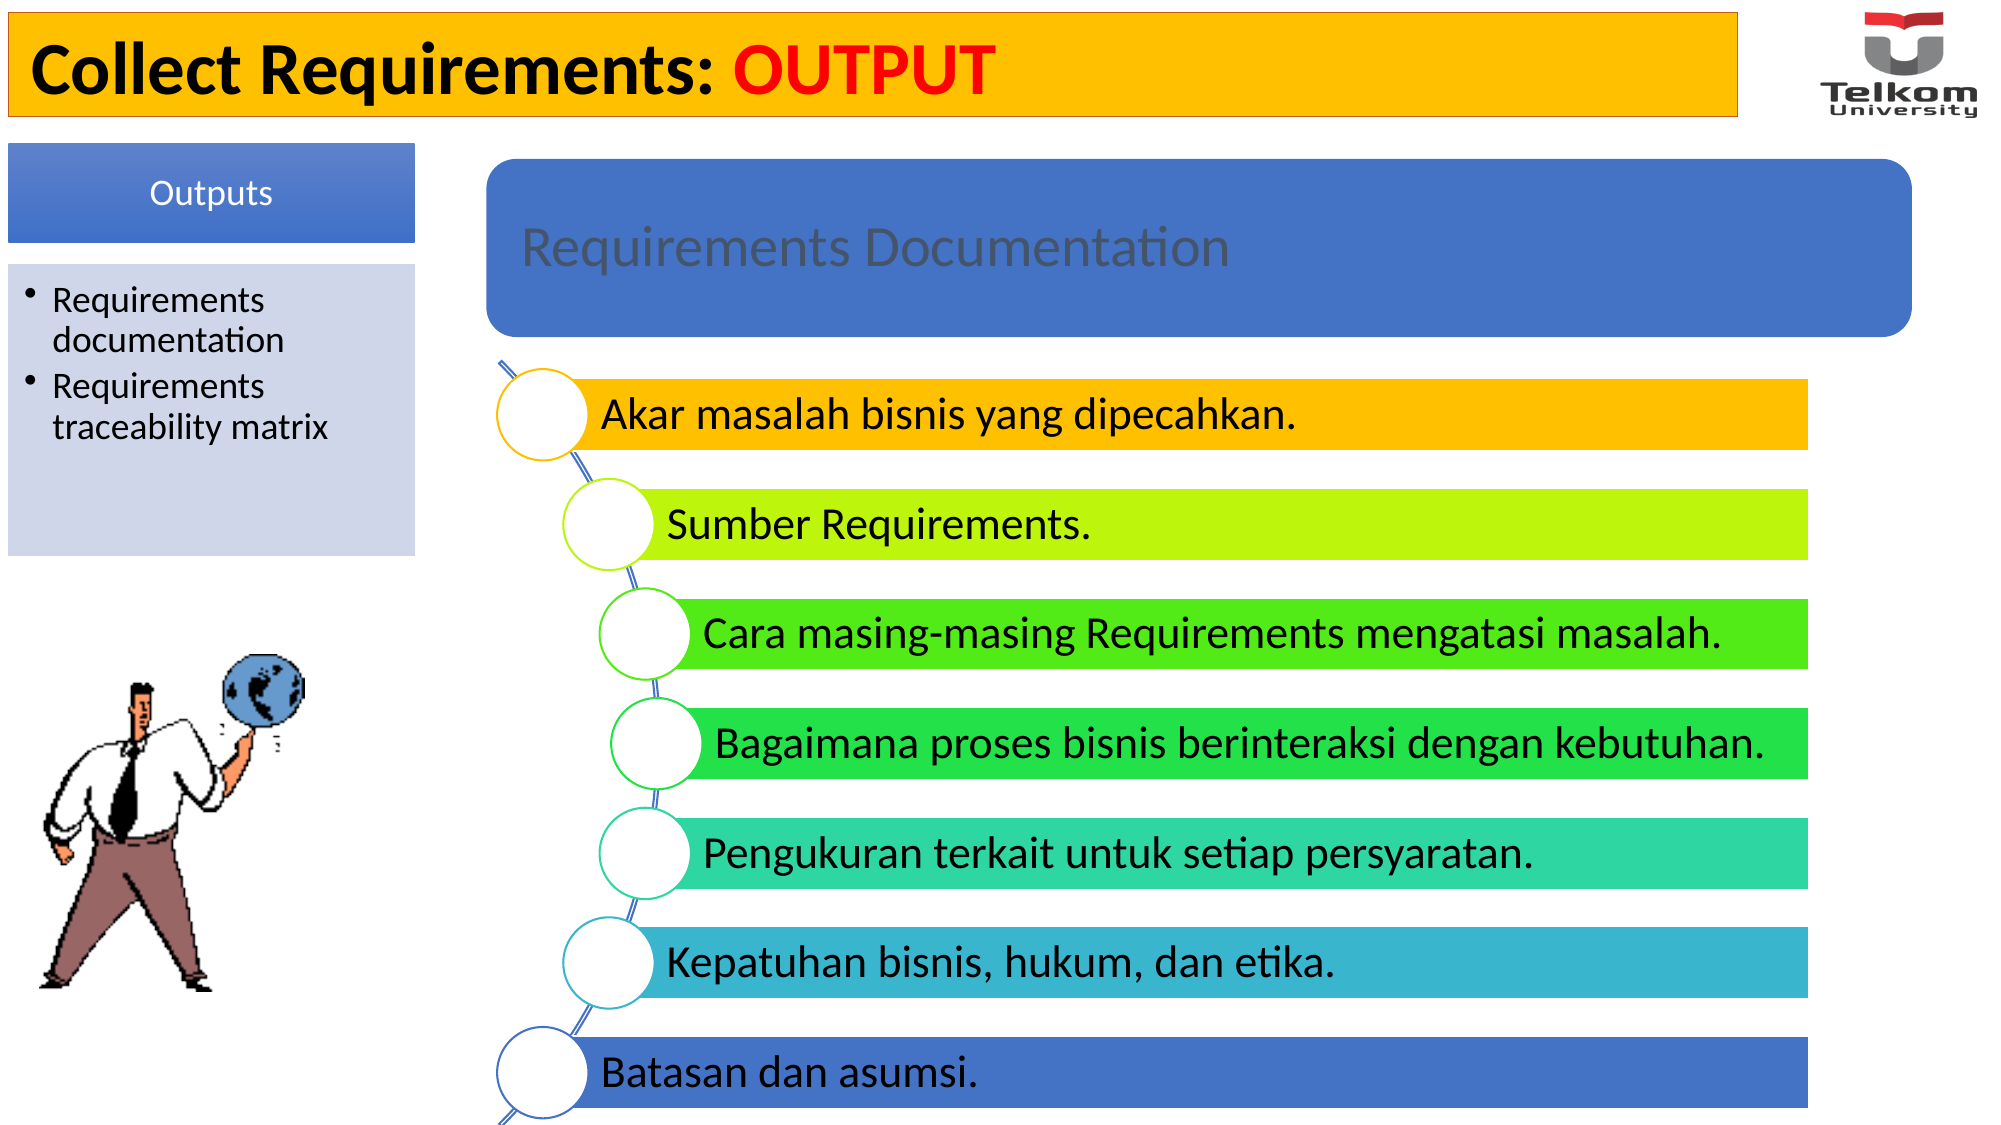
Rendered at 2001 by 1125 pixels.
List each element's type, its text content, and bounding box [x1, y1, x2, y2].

text_box Collect Requirements: OUTPUT [8, 12, 1738, 117]
picture [1820, 12, 1977, 118]
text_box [486, 158, 1912, 339]
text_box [8, 143, 415, 243]
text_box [8, 264, 415, 556]
picture [39, 654, 305, 992]
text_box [486, 341, 1820, 1125]
